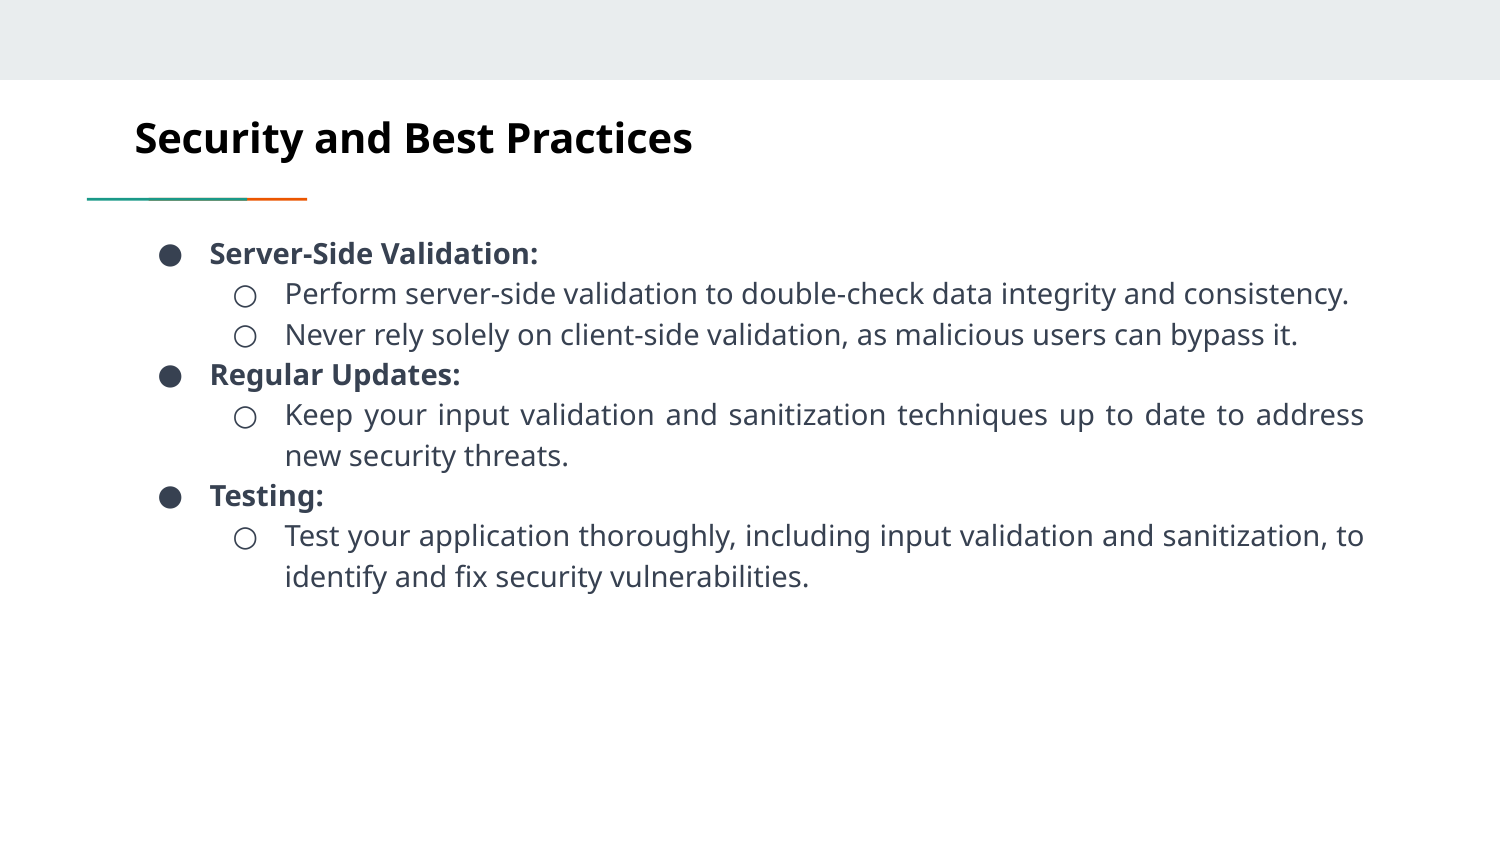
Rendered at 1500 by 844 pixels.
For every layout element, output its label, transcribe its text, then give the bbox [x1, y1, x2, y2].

title Security and Best Practices [119, 89, 1381, 178]
list Server-Side Validation: Perform server-side validation to double-check data integrity and consistency. Never rely solely on client-side validation, as malicious users can bypass it. Regular Updates: Keep your input validation and sanitization techniques up to date to address new security threats. Testing: Test your application thoroughly, including input validation and sanitization, to identify and fix security vulnerabilities. [119, 214, 1381, 712]
